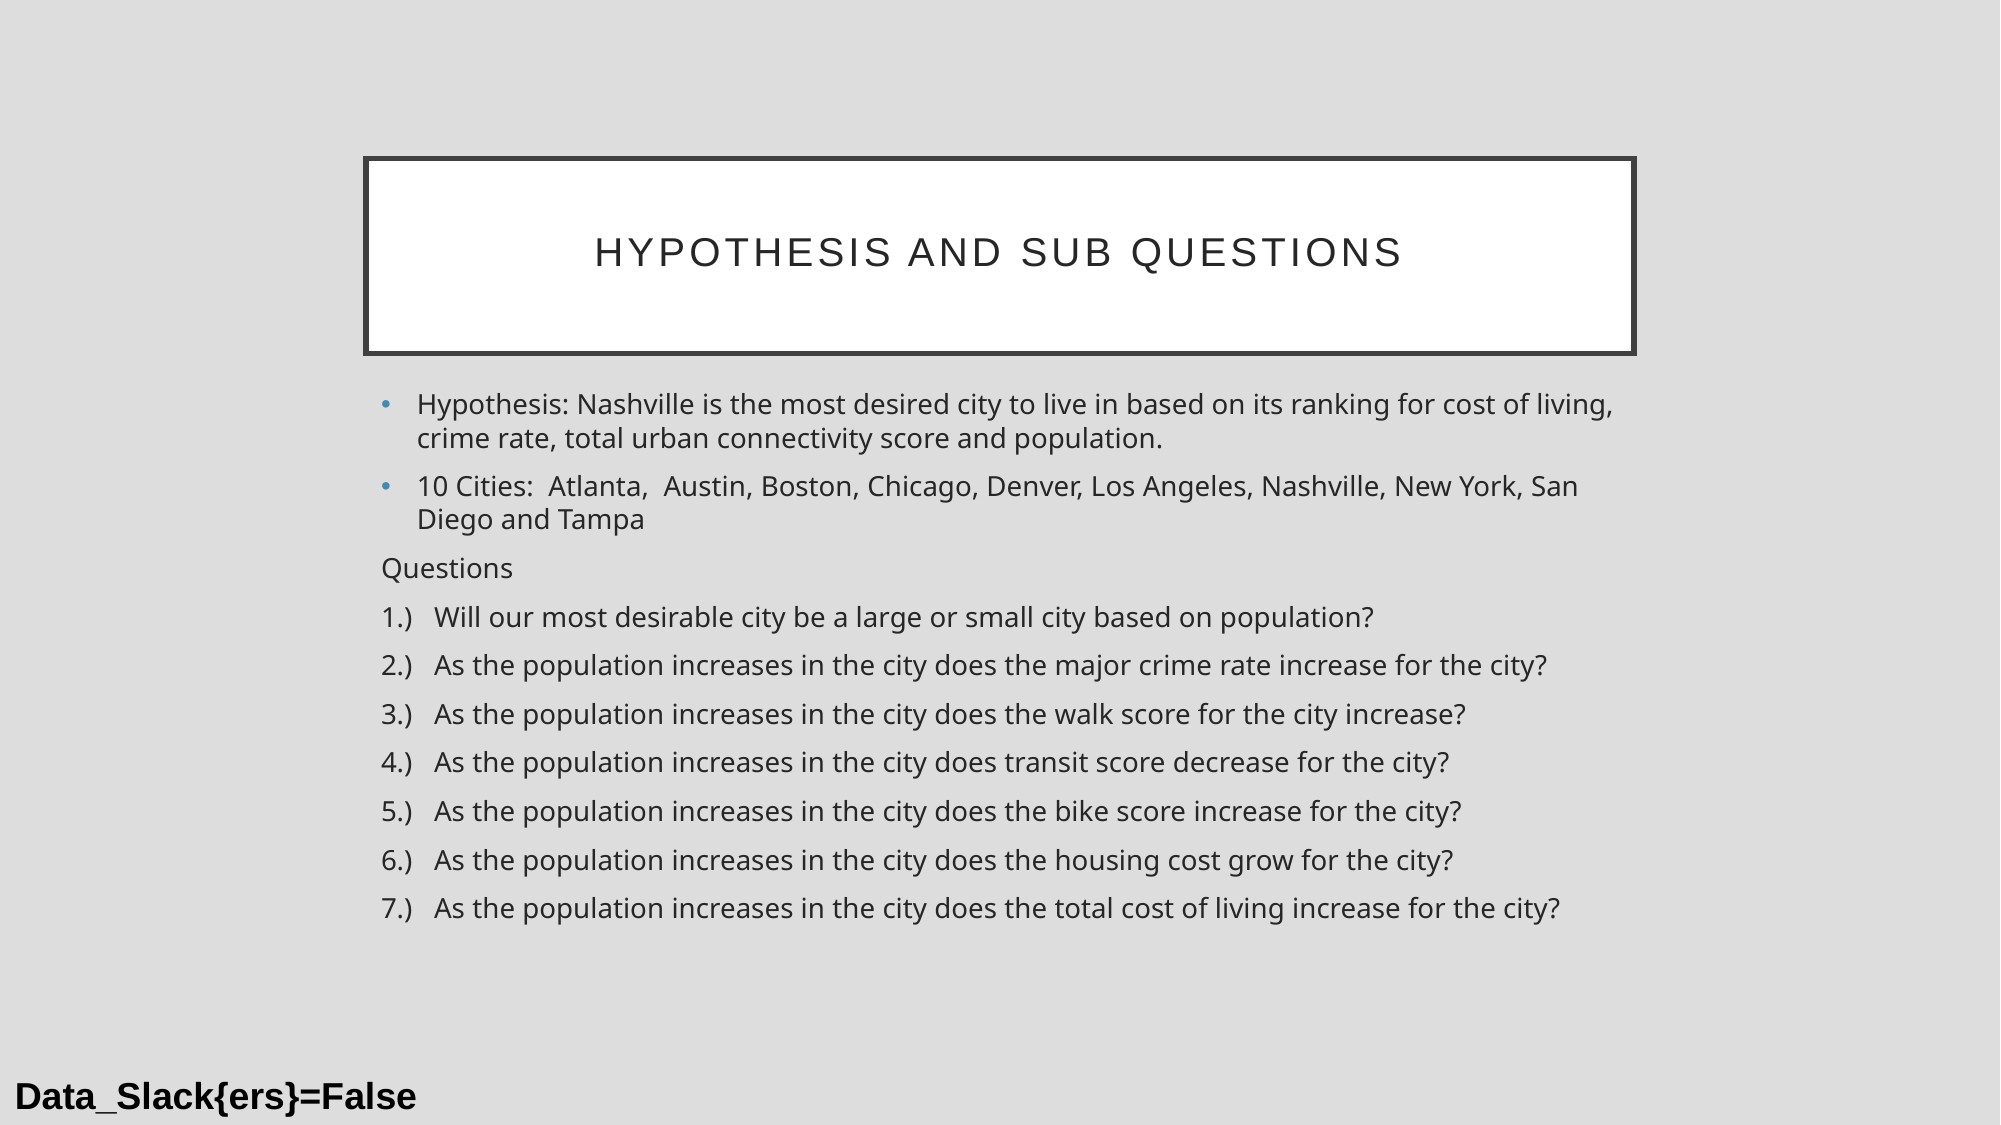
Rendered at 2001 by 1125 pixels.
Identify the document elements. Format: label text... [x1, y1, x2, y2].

title Hypothesis and Sub Questions [363, 156, 1637, 356]
text_box Data_Slack{ers}=False [0, 1064, 1000, 1125]
list Hypothesis: Nashville is the most desired city to live in based on its ranking for cost of living, crime rate, total urban connectivity score and population. 10 Cities: Atlanta, Austin, Boston, Chicago, Denver, Los Angeles, Nashville, New York, San Diego and Tampa Questions 1.) Will our most desirable city be a large or small city based on population? 2.) As the population increases in the city does the major crime rate increase for the city? 3.) As the population increases in the city does the walk score for the city increase? 4.) As the population increases in the city does transit score decrease for the city? 5.) As the population increases in the city does the bike score increase for the city? 6.) As the population increases in the city does the housing cost grow for the city? 7.) As the population increases in the city does the total cost of living increase for the city? [366, 379, 1634, 942]
